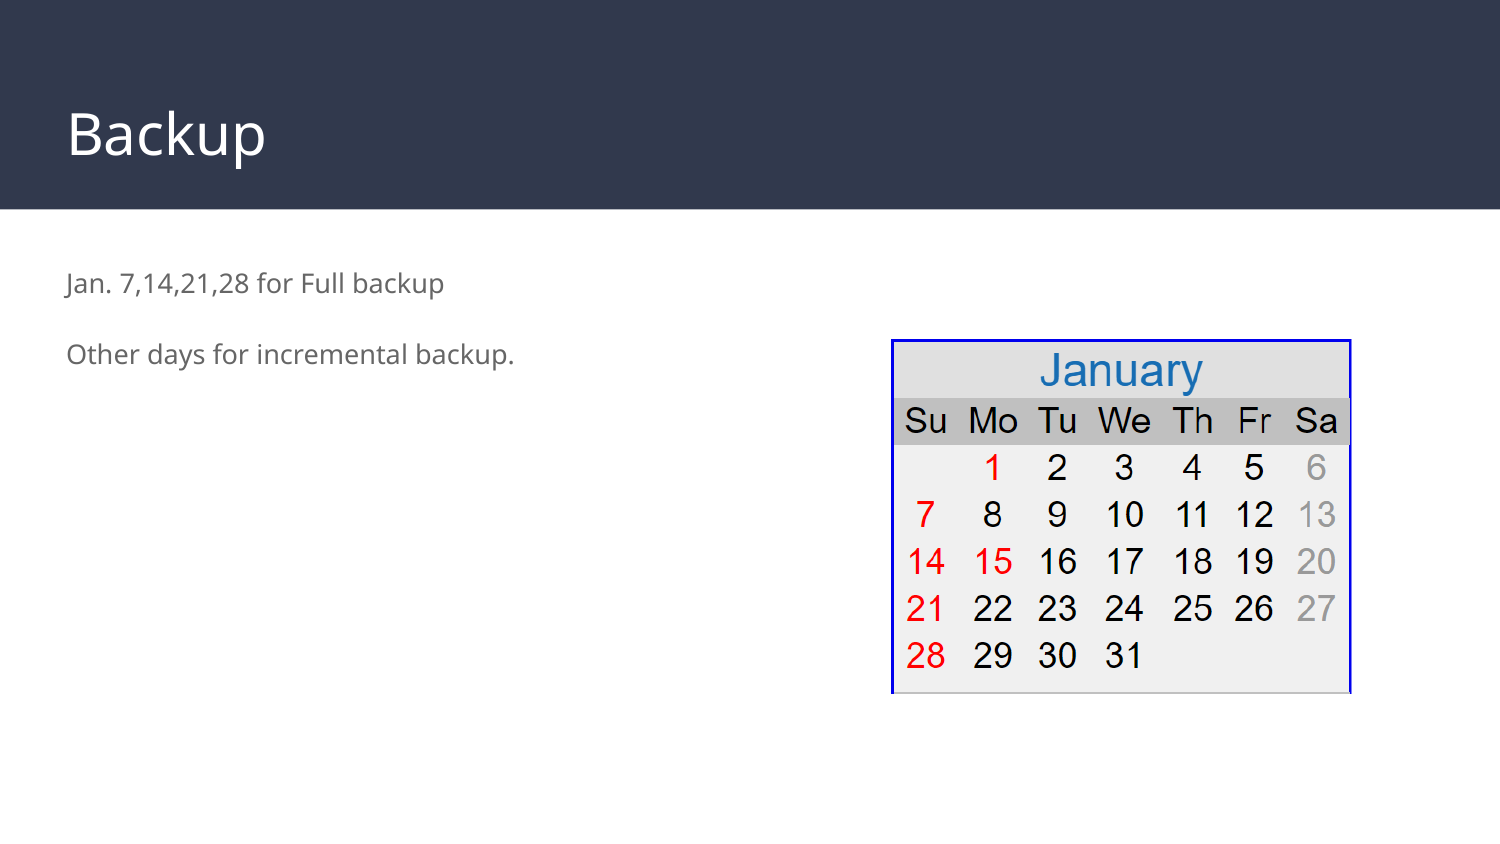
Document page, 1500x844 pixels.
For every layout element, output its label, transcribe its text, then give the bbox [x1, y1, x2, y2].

picture [889, 338, 1352, 694]
list Jan. 7,14,21,28 for Full backup Other days for incremental backup. [51, 247, 708, 752]
title Backup [51, 82, 1449, 185]
